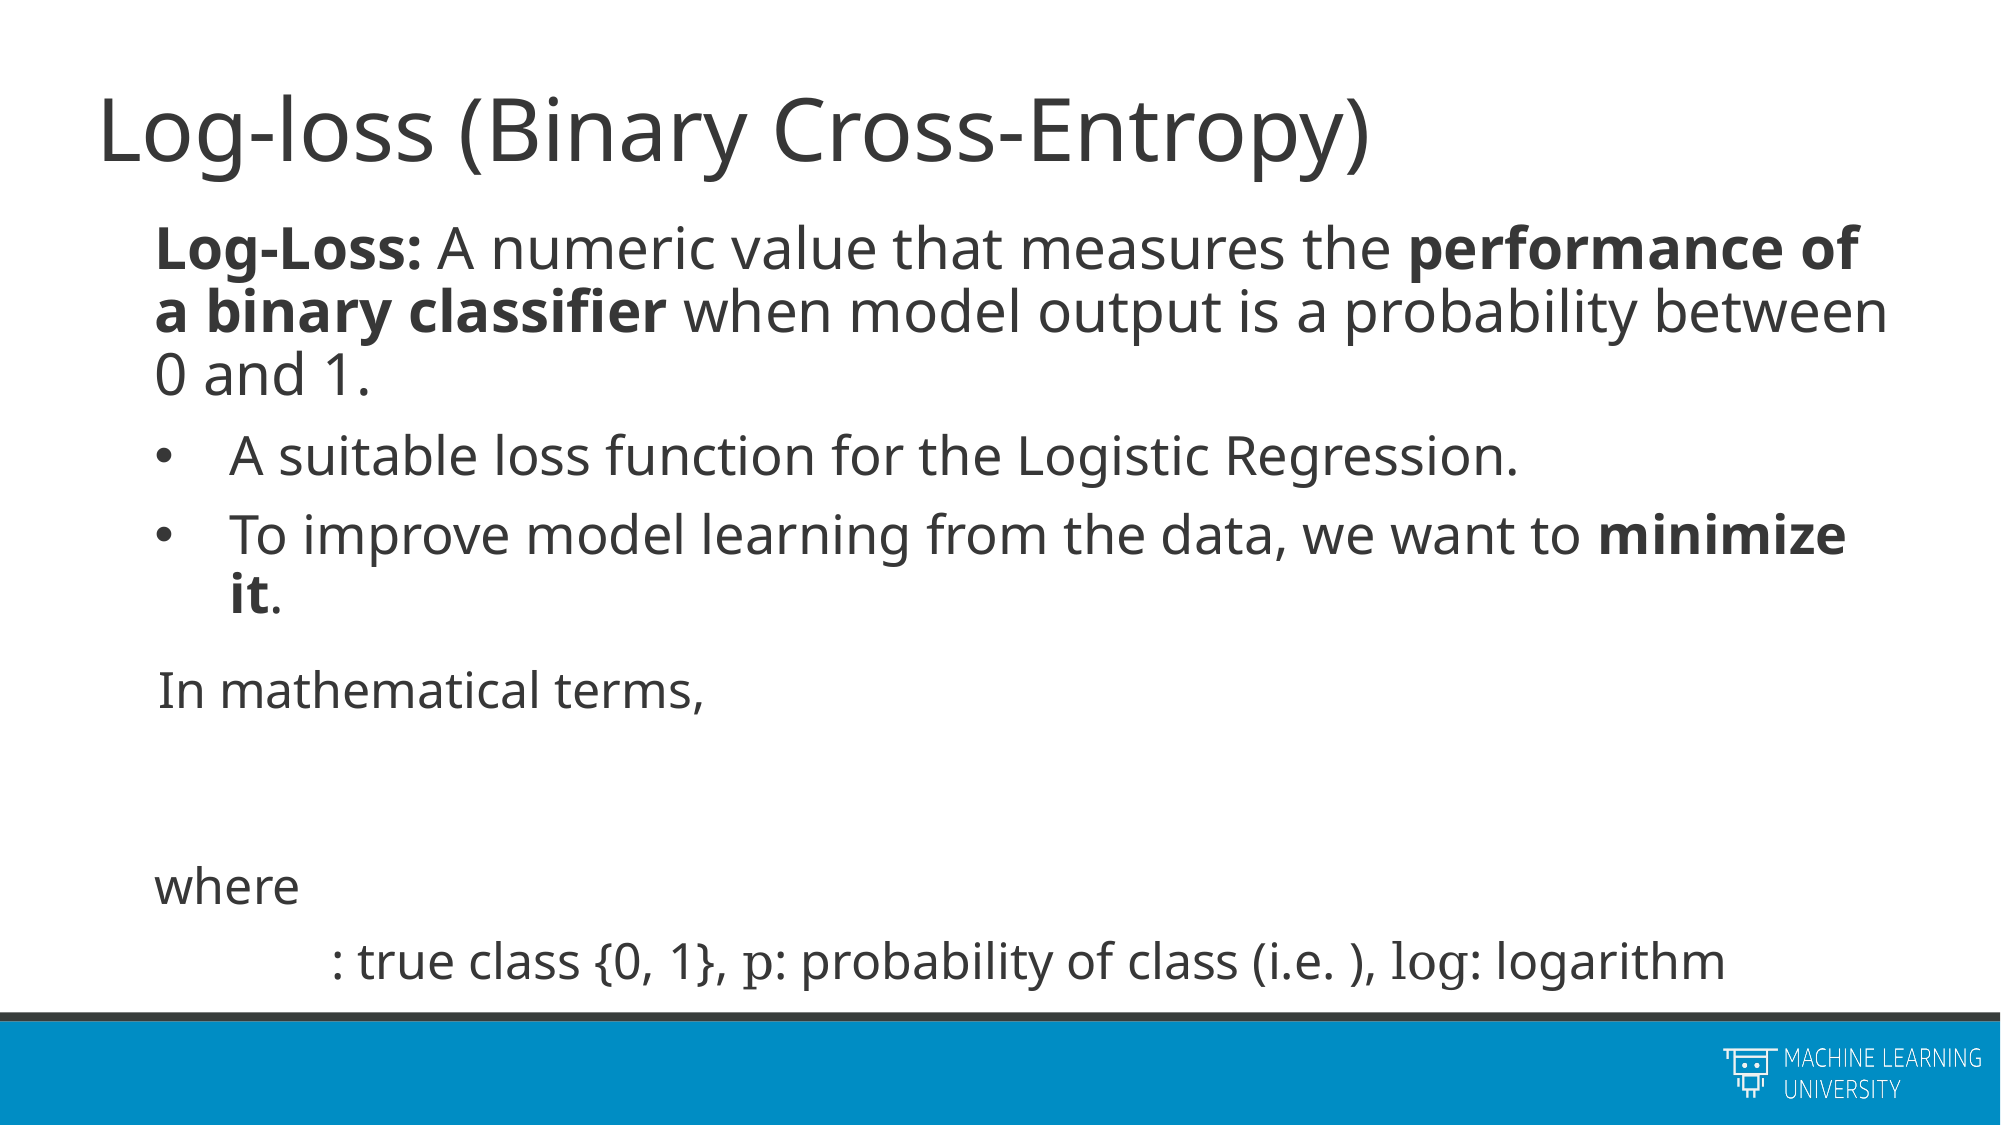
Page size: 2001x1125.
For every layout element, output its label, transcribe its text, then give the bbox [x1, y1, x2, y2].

title Log-loss (Binary Cross-Entropy) [81, 78, 1807, 242]
picture [1724, 1049, 1777, 1097]
